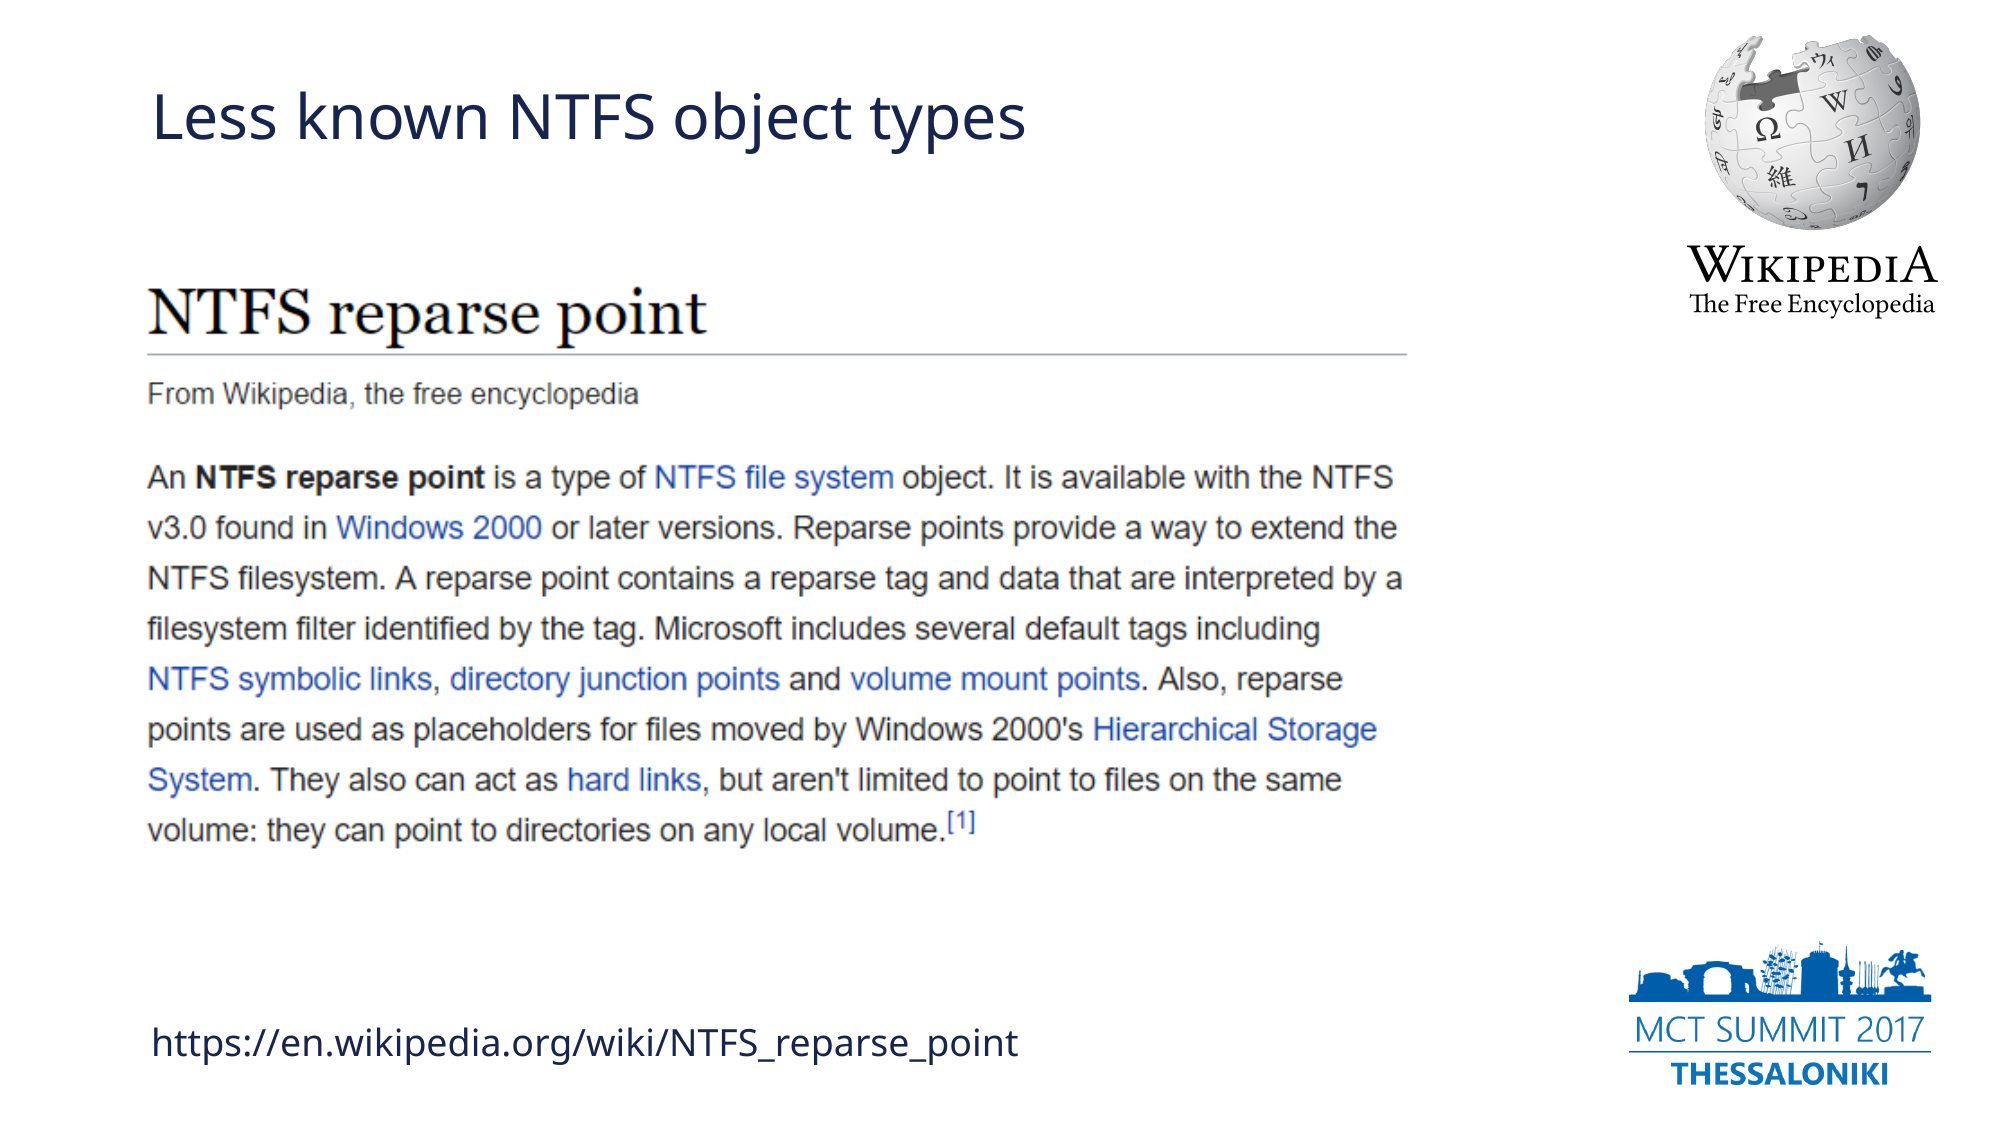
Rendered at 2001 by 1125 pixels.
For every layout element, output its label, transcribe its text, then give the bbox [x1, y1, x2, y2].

title Less known NTFS object types [135, 72, 1670, 167]
picture [1622, 932, 1938, 1099]
picture [1670, 3, 1955, 329]
list https://en.wikipedia.org/wiki/NTFS_reparse_point [135, 989, 1861, 1080]
picture [135, 264, 1420, 865]
